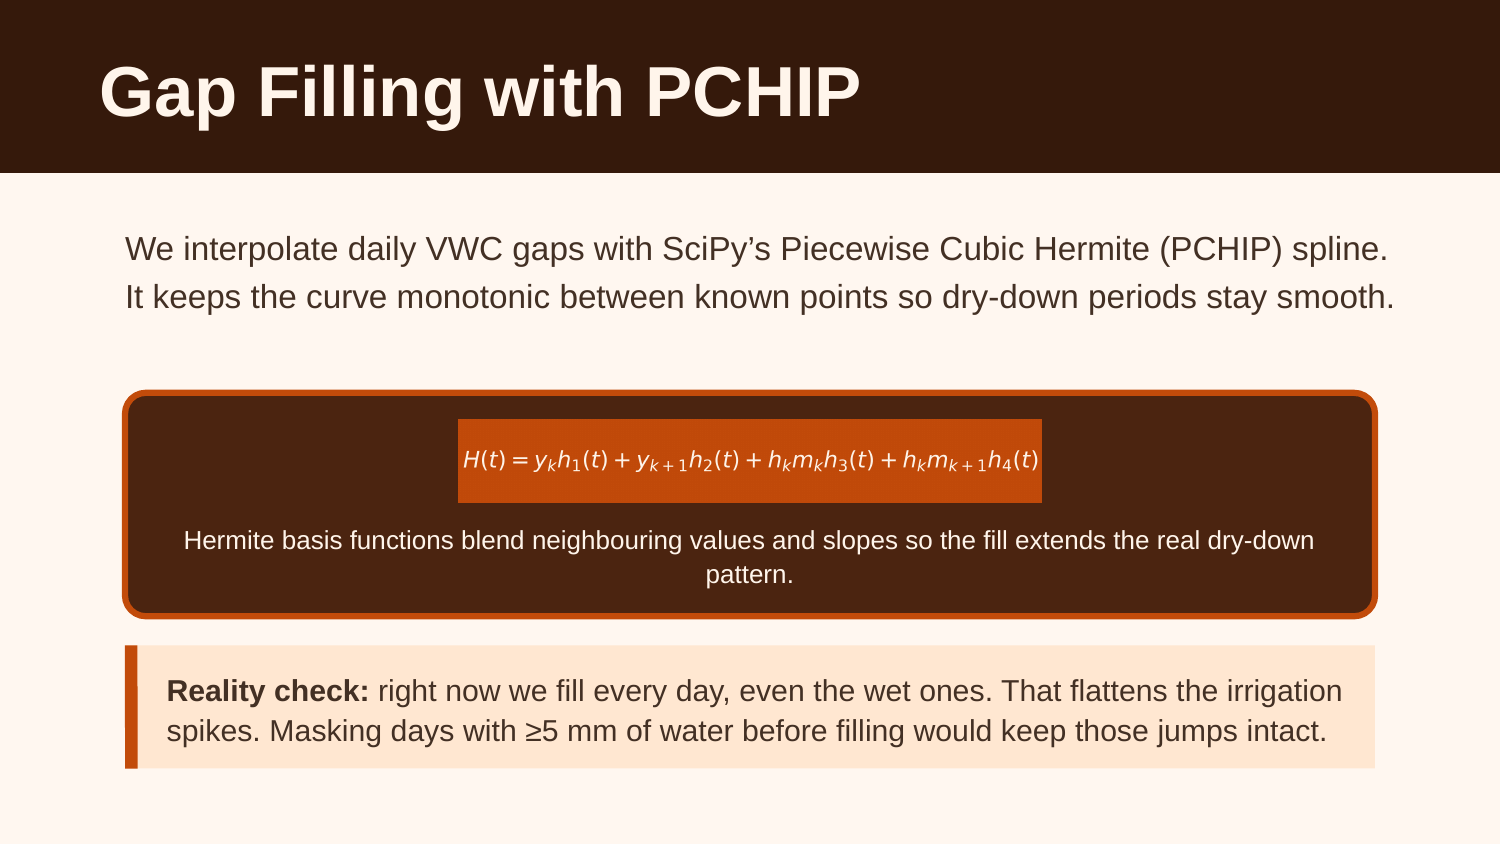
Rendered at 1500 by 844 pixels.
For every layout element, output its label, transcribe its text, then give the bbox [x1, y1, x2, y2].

text_box Gap Filling with PCHIP [99, 45, 1426, 127]
text_box We interpolate daily VWC gaps with SciPy’s Piecewise Cubic Hermite (PCHIP) spline. It keeps the curve monotonic between known points so dry-down periods stay smooth. [124, 218, 1400, 364]
picture [458, 419, 1042, 503]
text_box [132, 645, 1375, 769]
text_box [0, 0, 1500, 173]
text_box [124, 392, 1376, 617]
text_box [125, 645, 131, 769]
text_box Hermite basis functions blend neighbouring values and slopes so the fill extends the real dry-down pattern. [148, 521, 1352, 590]
text_box Reality check: right now we fill every day, even the wet ones. That flattens the irrigation spikes. Masking days with ≥5 mm of water before filling would keep those jumps intact. [166, 666, 1370, 748]
